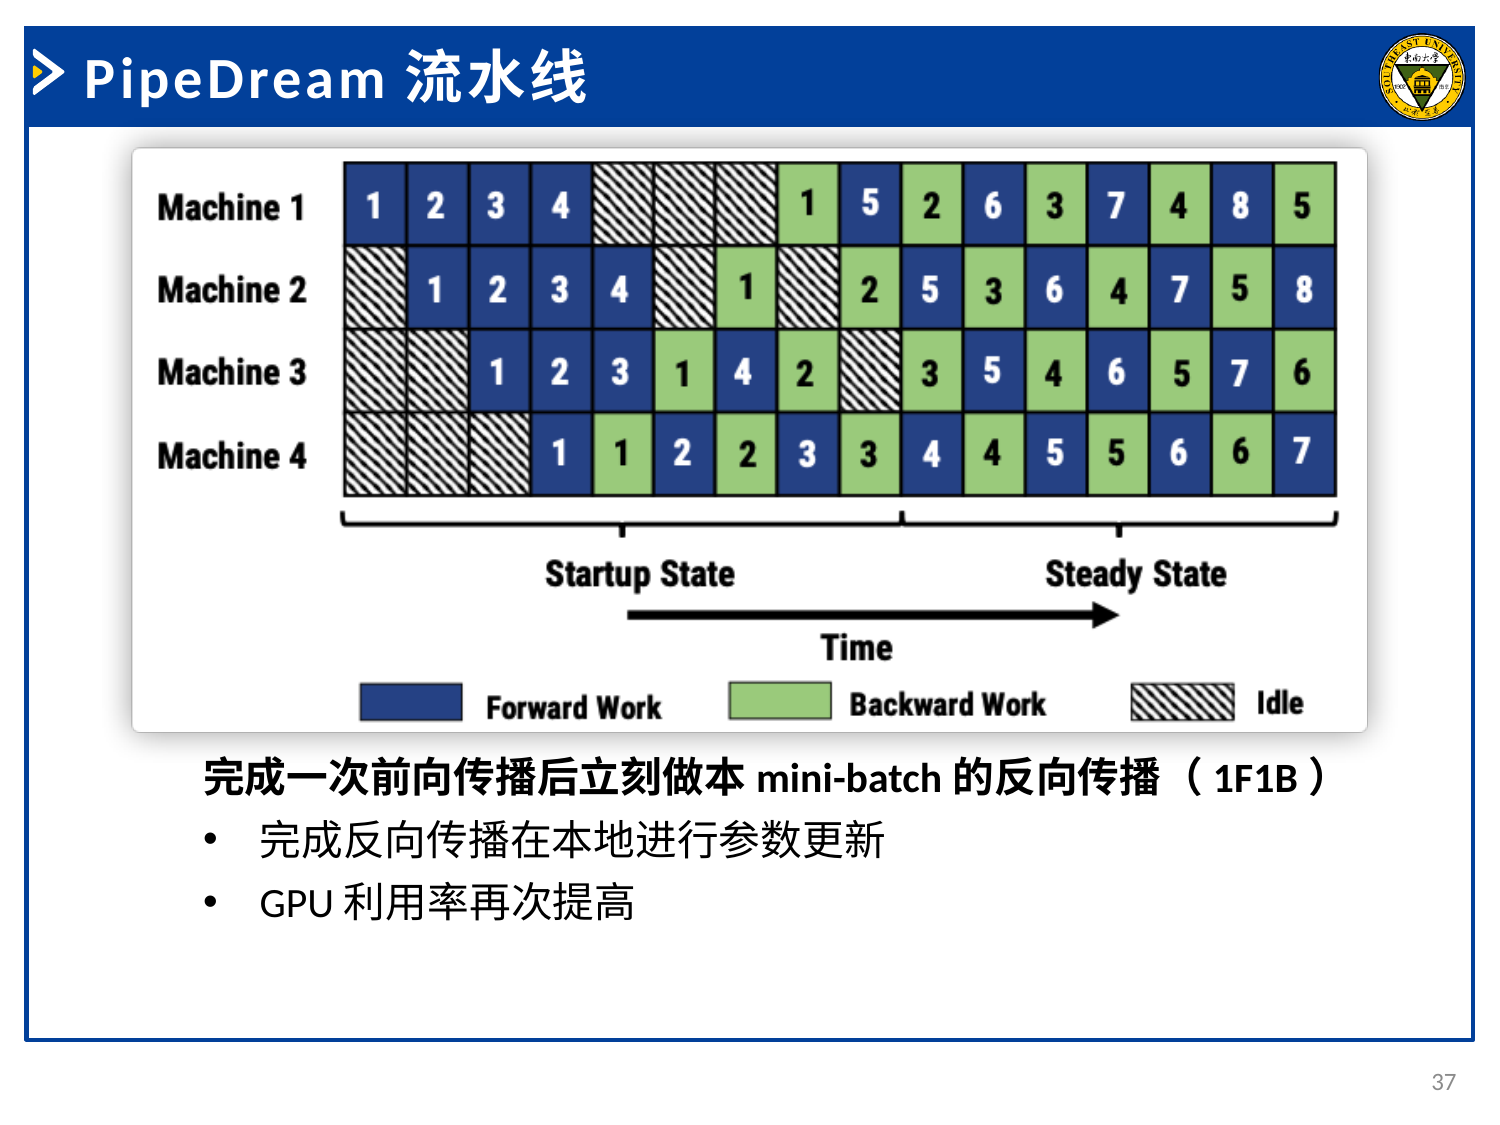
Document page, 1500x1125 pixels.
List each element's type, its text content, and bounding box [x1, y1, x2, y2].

slide_number 37 [1382, 1051, 1472, 1111]
text_box PipeDream流水线 [70, 32, 730, 118]
text_box 完成一次前向传播后立刻做本mini-batch的反向传播（1F1B） 完成反向传播在本地进行参数更新 GPU利用率再次提高 [188, 763, 1369, 934]
picture [102, 33, 1467, 763]
